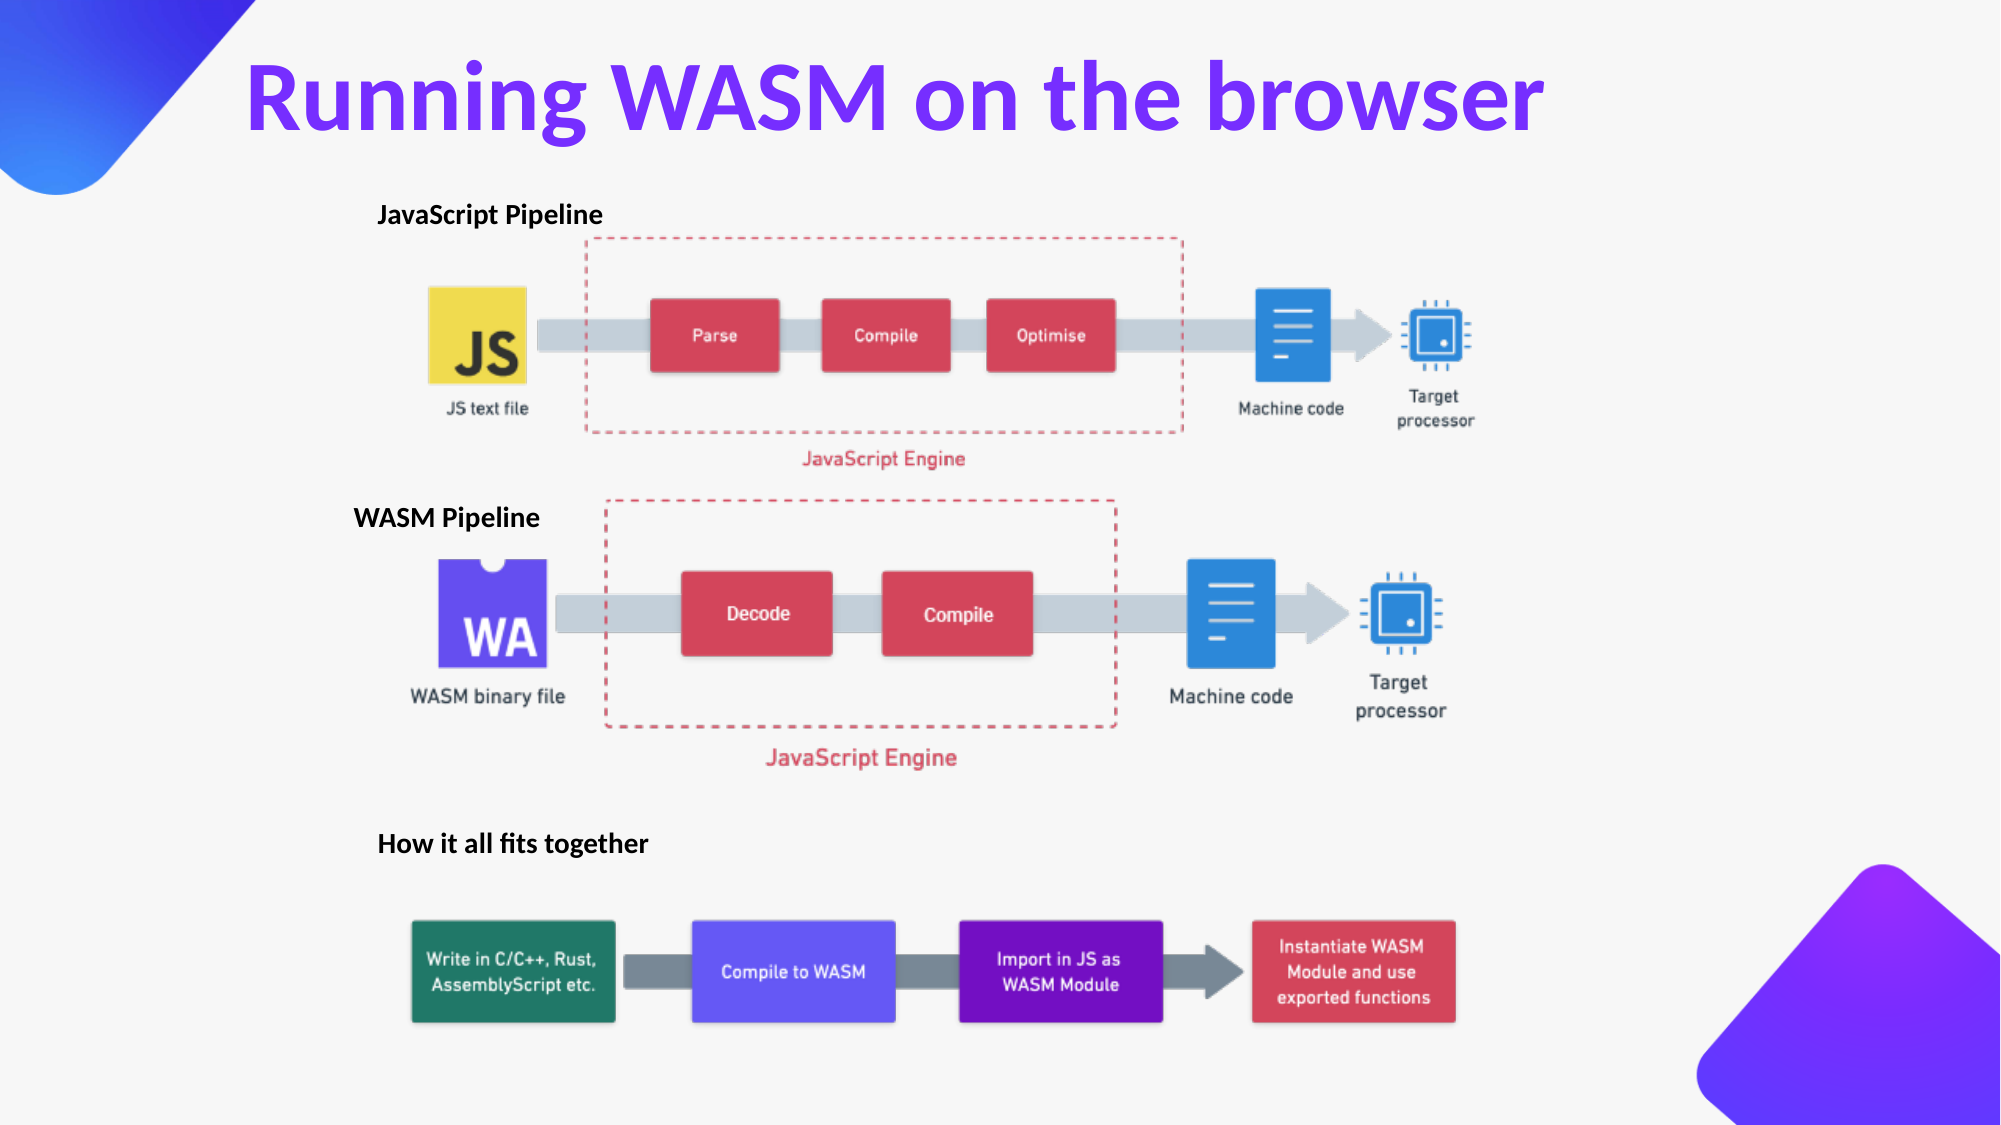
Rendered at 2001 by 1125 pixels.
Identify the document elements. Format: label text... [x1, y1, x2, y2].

picture [0, 0, 2001, 1125]
text_box How it all fits together [363, 816, 665, 867]
text_box WASM Pipeline [338, 490, 381, 541]
text_box Running WASM on the browser [230, 23, 1620, 158]
text_box JavaScript Pipeline [363, 187, 619, 238]
